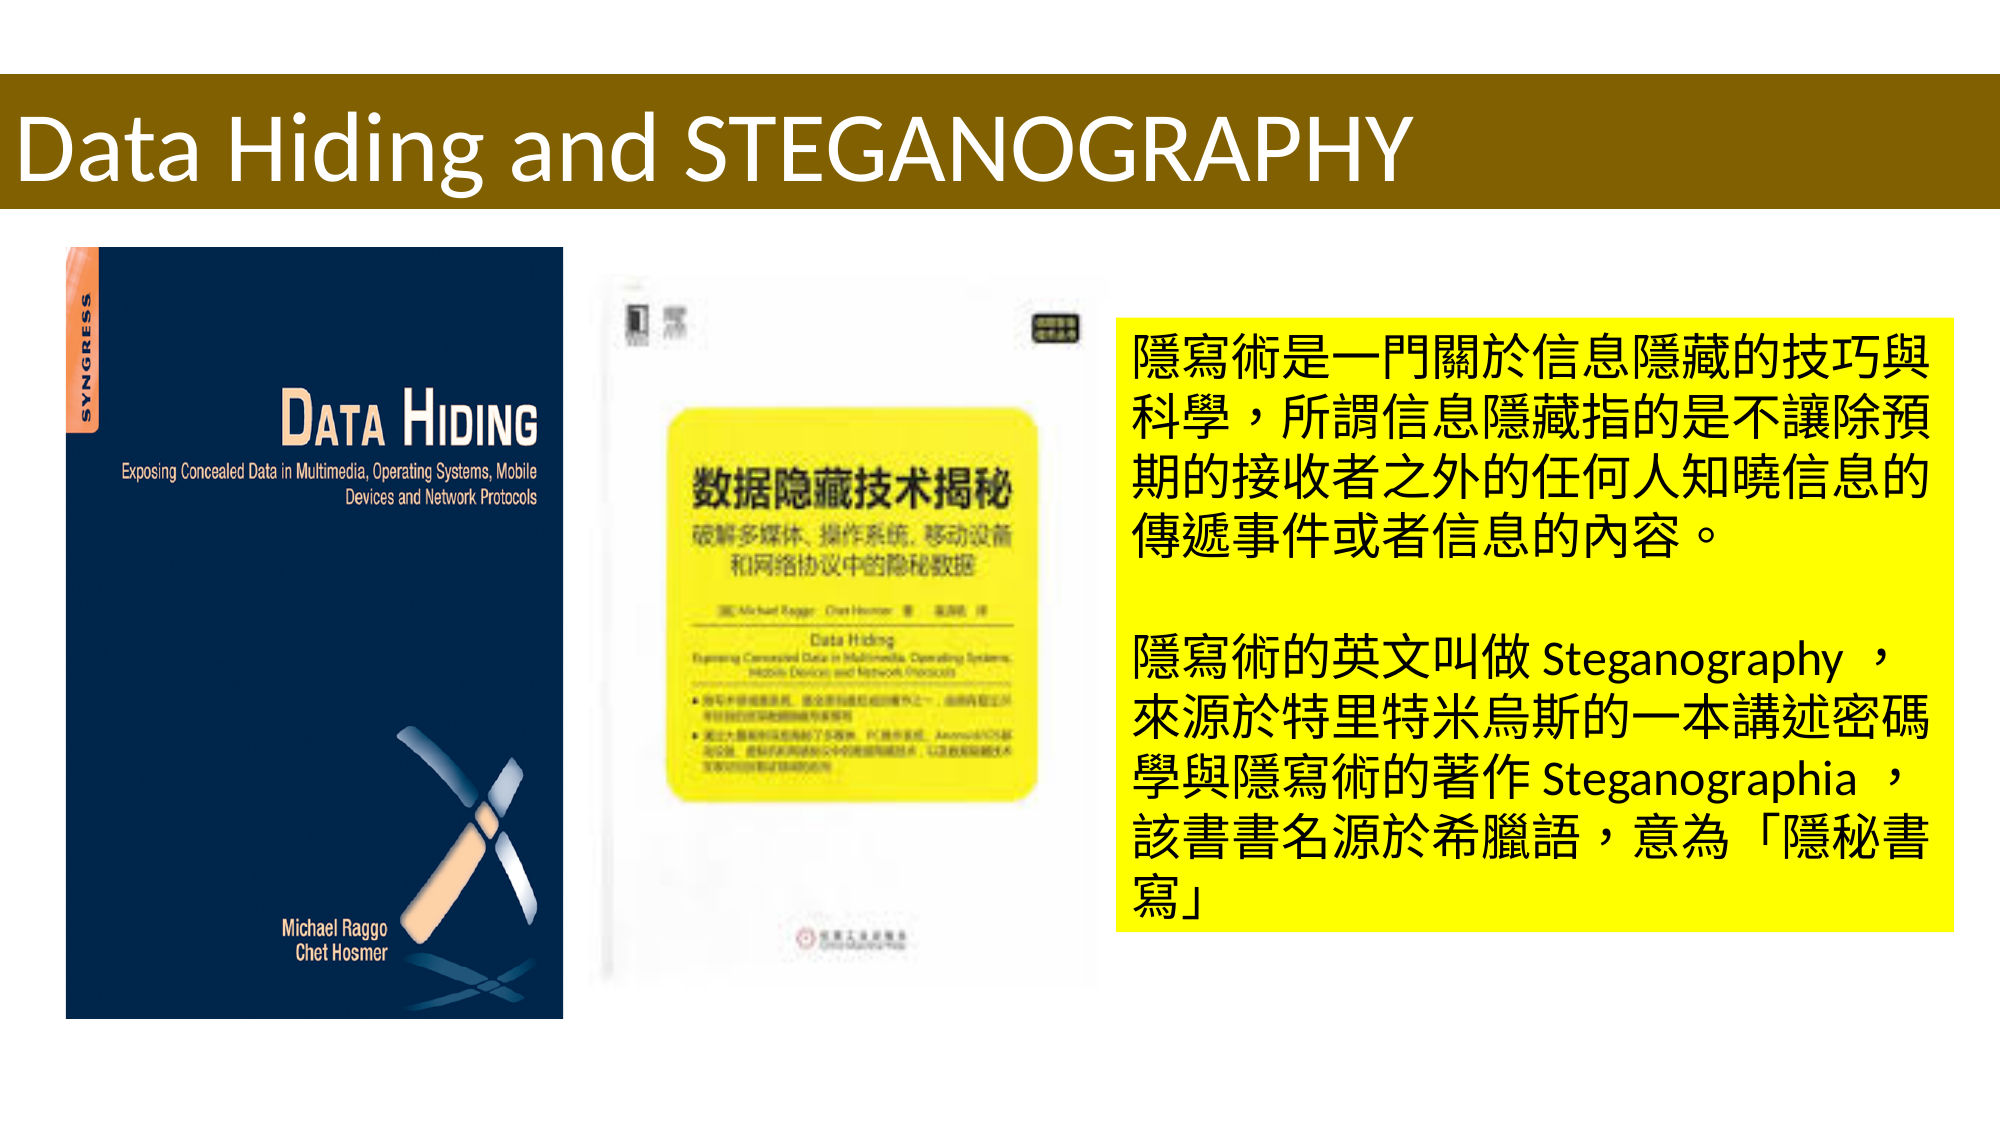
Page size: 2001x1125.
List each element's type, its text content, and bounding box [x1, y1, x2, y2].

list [65, 247, 564, 1019]
text_box 隱寫術是一門關於信息隱藏的技巧與科學，所謂信息隱藏指的是不讓除預期的接收者之外的任何人知曉信息的傳遞事件或者信息的內容。 隱寫術的英文叫做Steganography，來源於特里特米烏斯的一本講述密碼學與隱寫術的著作Steganographia，該書書名源於希臘語，意為「隱秘書寫」 [1117, 317, 1954, 933]
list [586, 274, 1117, 993]
text_box Data Hiding and STEGANOGRAPHY [0, 74, 2000, 209]
